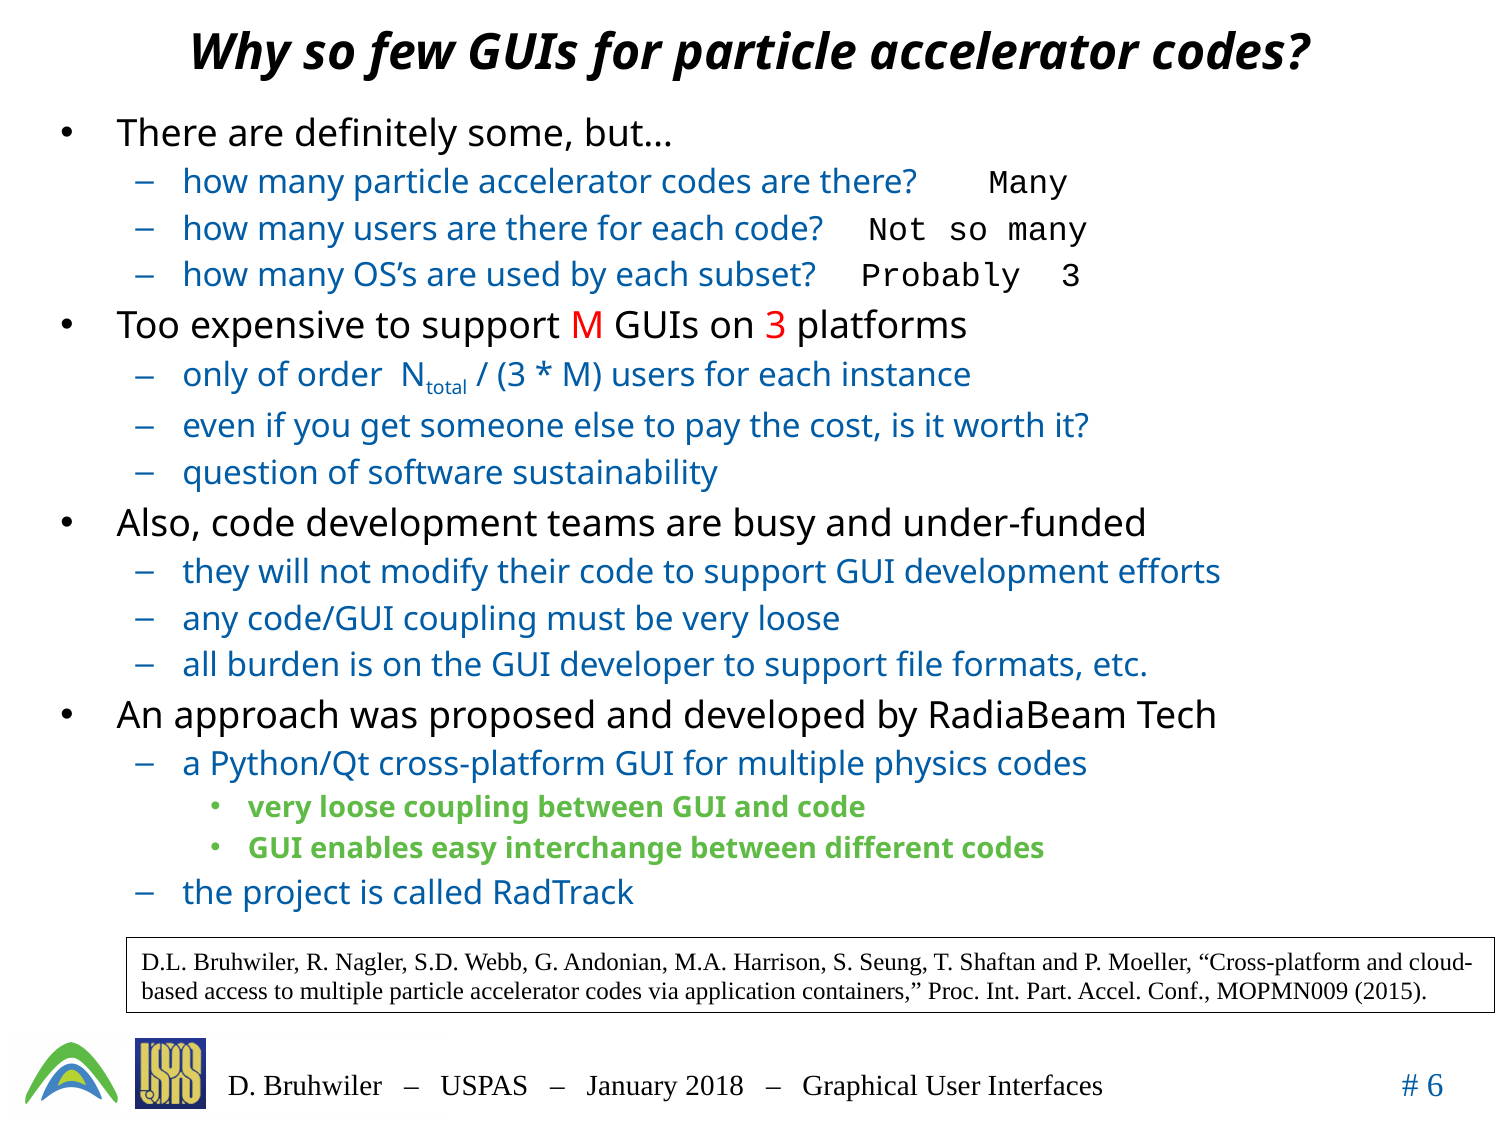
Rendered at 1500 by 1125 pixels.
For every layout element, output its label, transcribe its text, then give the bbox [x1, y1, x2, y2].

list There are definitely some, but… how many particle accelerator codes are there? Many how many users are there for each code? Not so many how many OS’s are used by each subset? Probably 3 Too expensive to support M GUIs on 3 platforms only of order Ntotal / (3 * M) users for each instance even if you get someone else to pay the cost, is it worth it? question of software sustainability Also, code development teams are busy and under-funded they will not modify their code to support GUI development efforts any code/GUI coupling must be very loose all burden is on the GUI developer to support file formats, etc. An approach was proposed and developed by RadiaBeam Tech a Python/Qt cross-platform GUI for multiple physics codes very loose coupling between GUI and code GUI enables easy interchange between different codes the project is called RadTrack [45, 101, 1458, 1008]
picture [10, 1033, 449, 1119]
text_box D.L. Bruhwiler, R. Nagler, S.D. Webb, G. Andonian, M.A. Harrison, S. Seung, T. Shaftan and P. Moeller, “Cross-platform and cloud-based access to multiple particle accelerator codes via application containers,” Proc. Int. Part. Accel. Conf., MOPMN009 (2015). [126, 937, 1495, 1013]
title Why so few GUIs for particle accelerator codes? [0, 1, 1500, 99]
